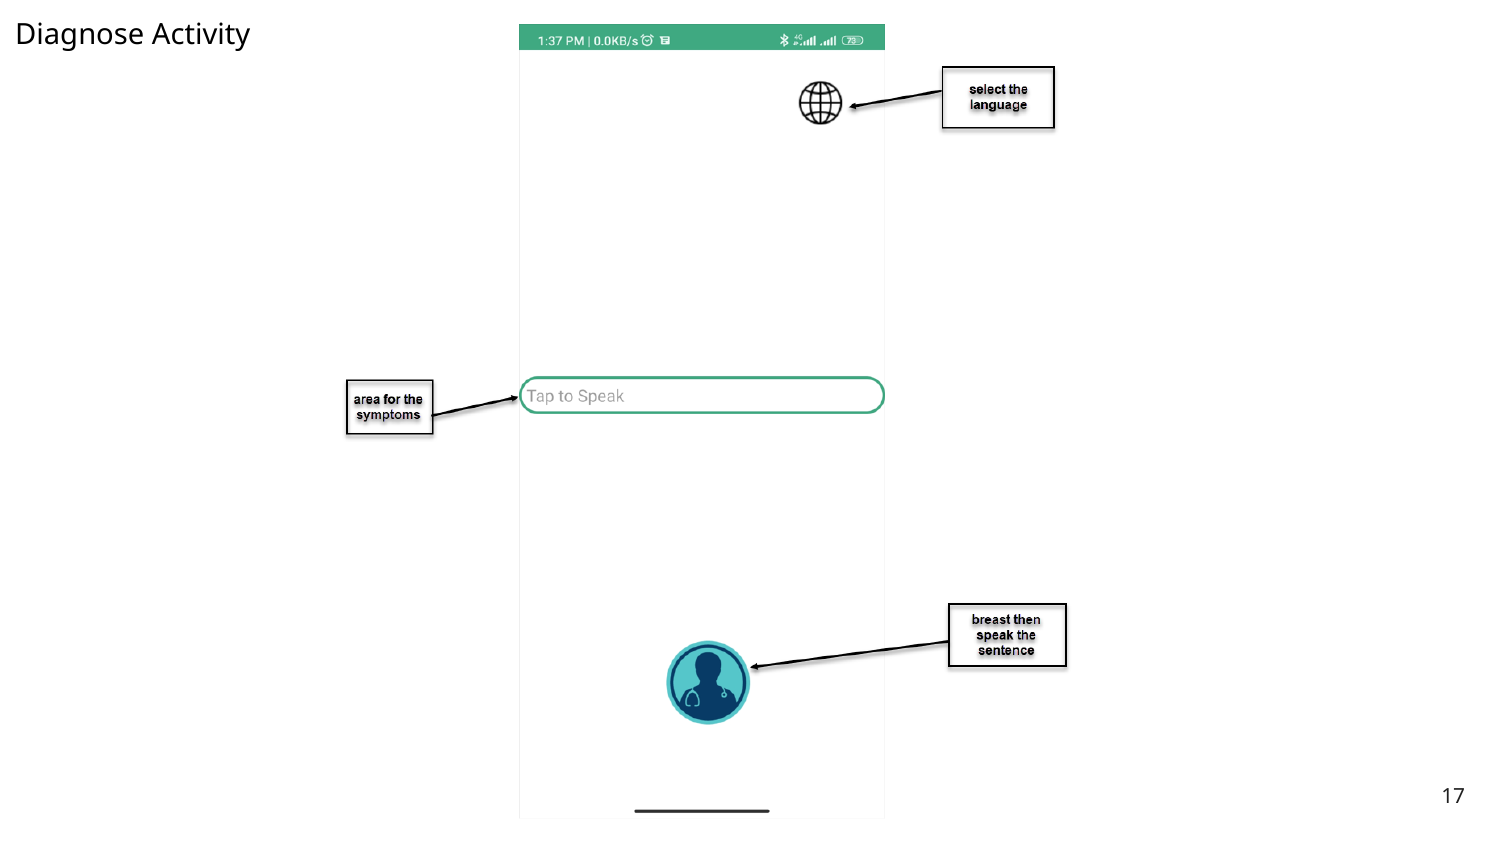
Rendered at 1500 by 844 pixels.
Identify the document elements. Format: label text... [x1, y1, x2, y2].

slide_number ‹#› [1389, 764, 1480, 830]
text_box Diagnose Activity [0, 0, 349, 65]
picture [275, 24, 1135, 819]
